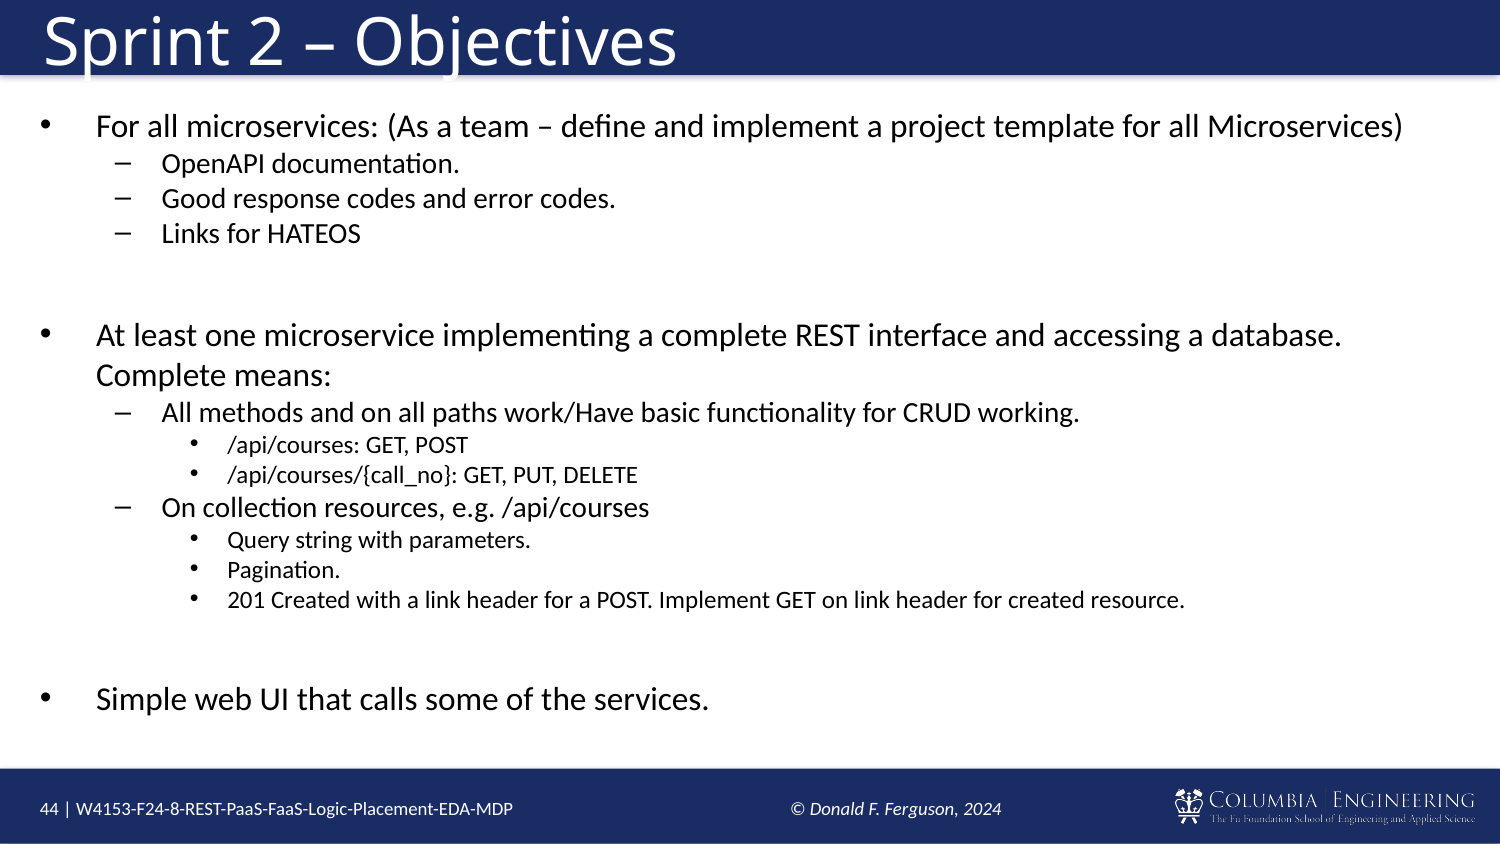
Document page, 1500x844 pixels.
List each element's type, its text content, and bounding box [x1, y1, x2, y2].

title Sprint 2 – Objectives [28, 0, 1450, 73]
list For all microservices: (As a team – define and implement a project template for all Microservices) OpenAPI documentation. Good response codes and error codes. Links for HATEOS At least one microservice implementing a complete REST interface and accessing a database. Complete means: All methods and on all paths work/Have basic functionality for CRUD working. /api/courses: GET, POST /api/courses/{call_no}: GET, PUT, DELETE On collection resources, e.g. /api/courses Query string with parameters. Pagination. 201 Created with a link header for a POST. Implement GET on link header for created resource. Simple web UI that calls some of the services. [24, 96, 1475, 780]
